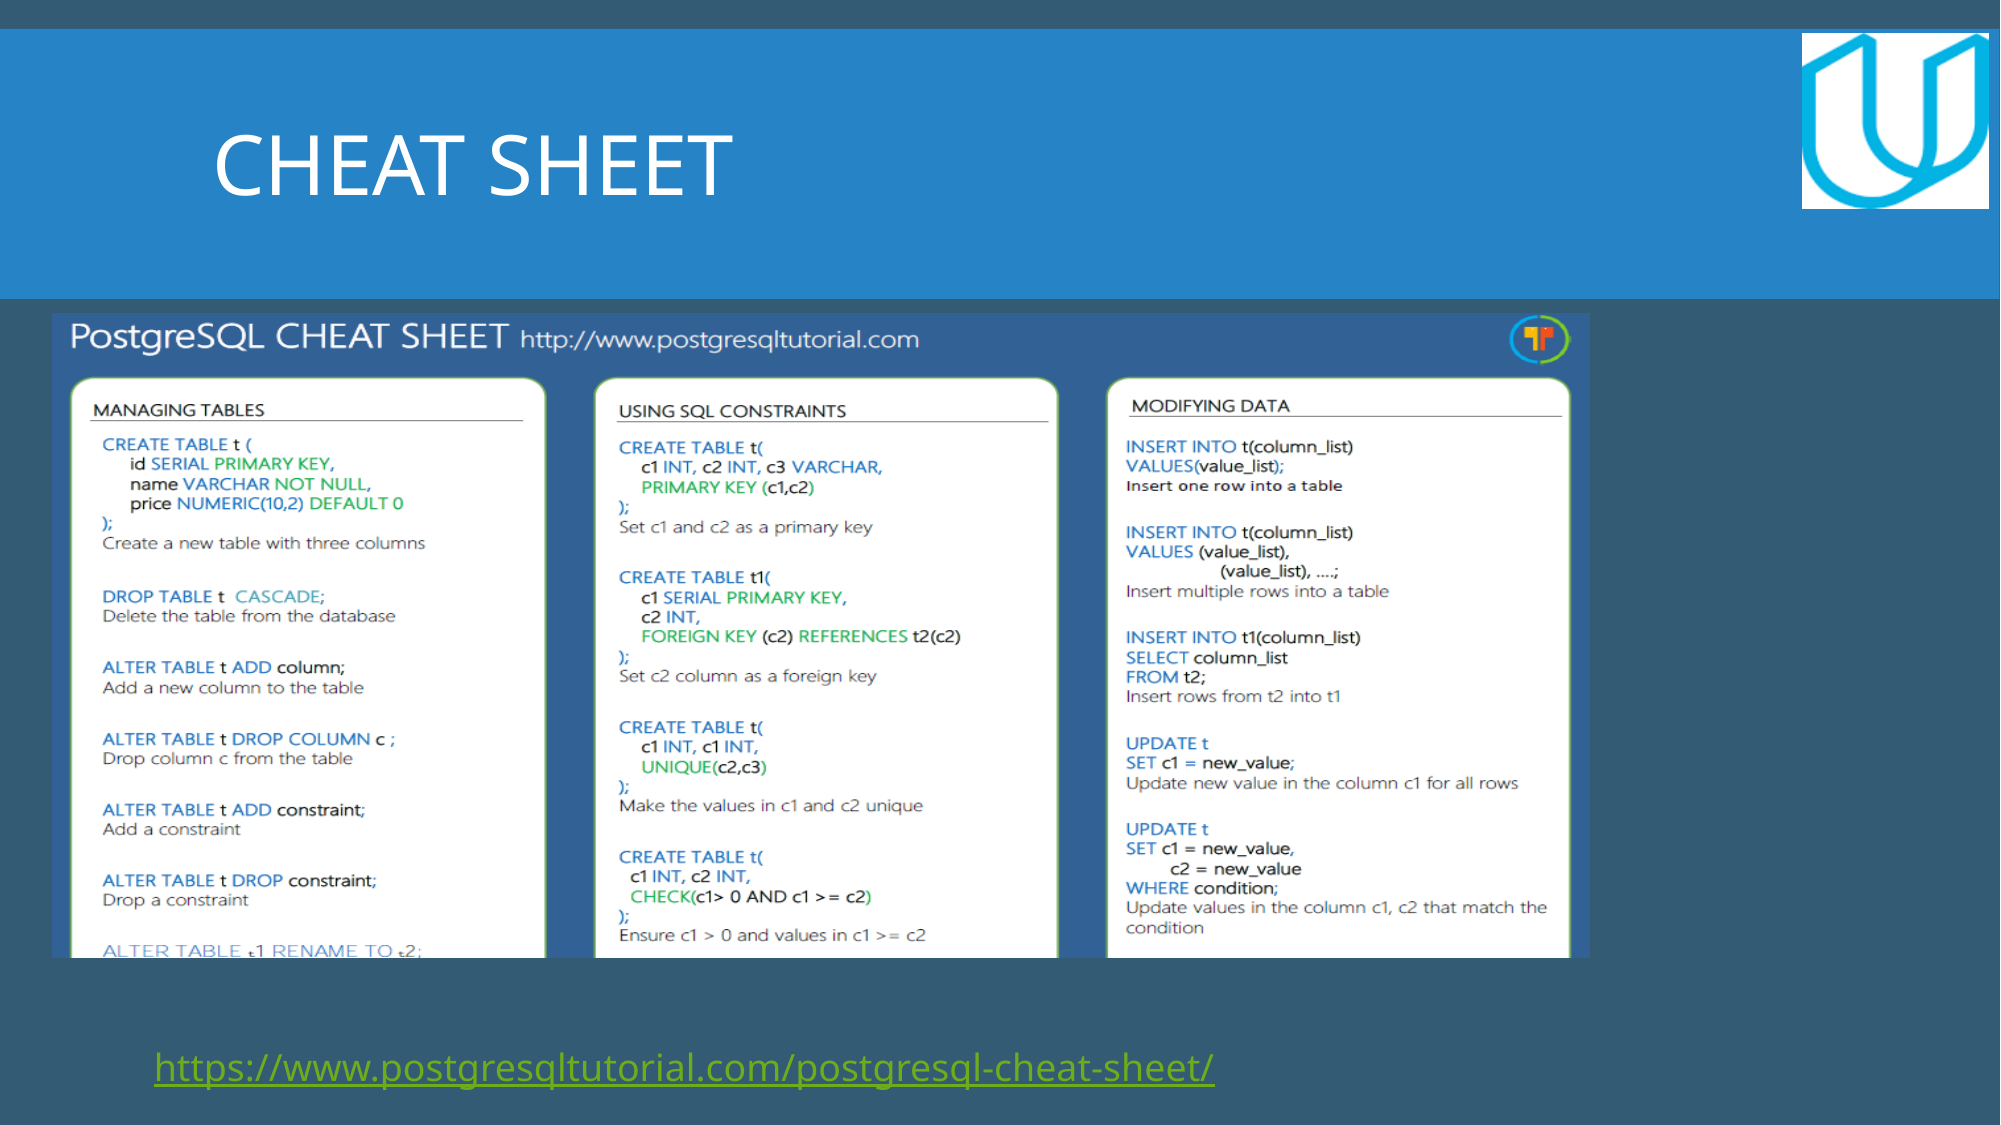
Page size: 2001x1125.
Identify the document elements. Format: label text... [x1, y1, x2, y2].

picture [1816, 47, 1912, 197]
title CHEAT SHEET [197, 46, 1803, 295]
picture [1745, 27, 2000, 210]
picture [1933, 47, 1974, 167]
text_box https://www.postgresqltutorial.com/postgresql-cheat-sheet/ [139, 1036, 1230, 1103]
picture [51, 313, 1590, 958]
